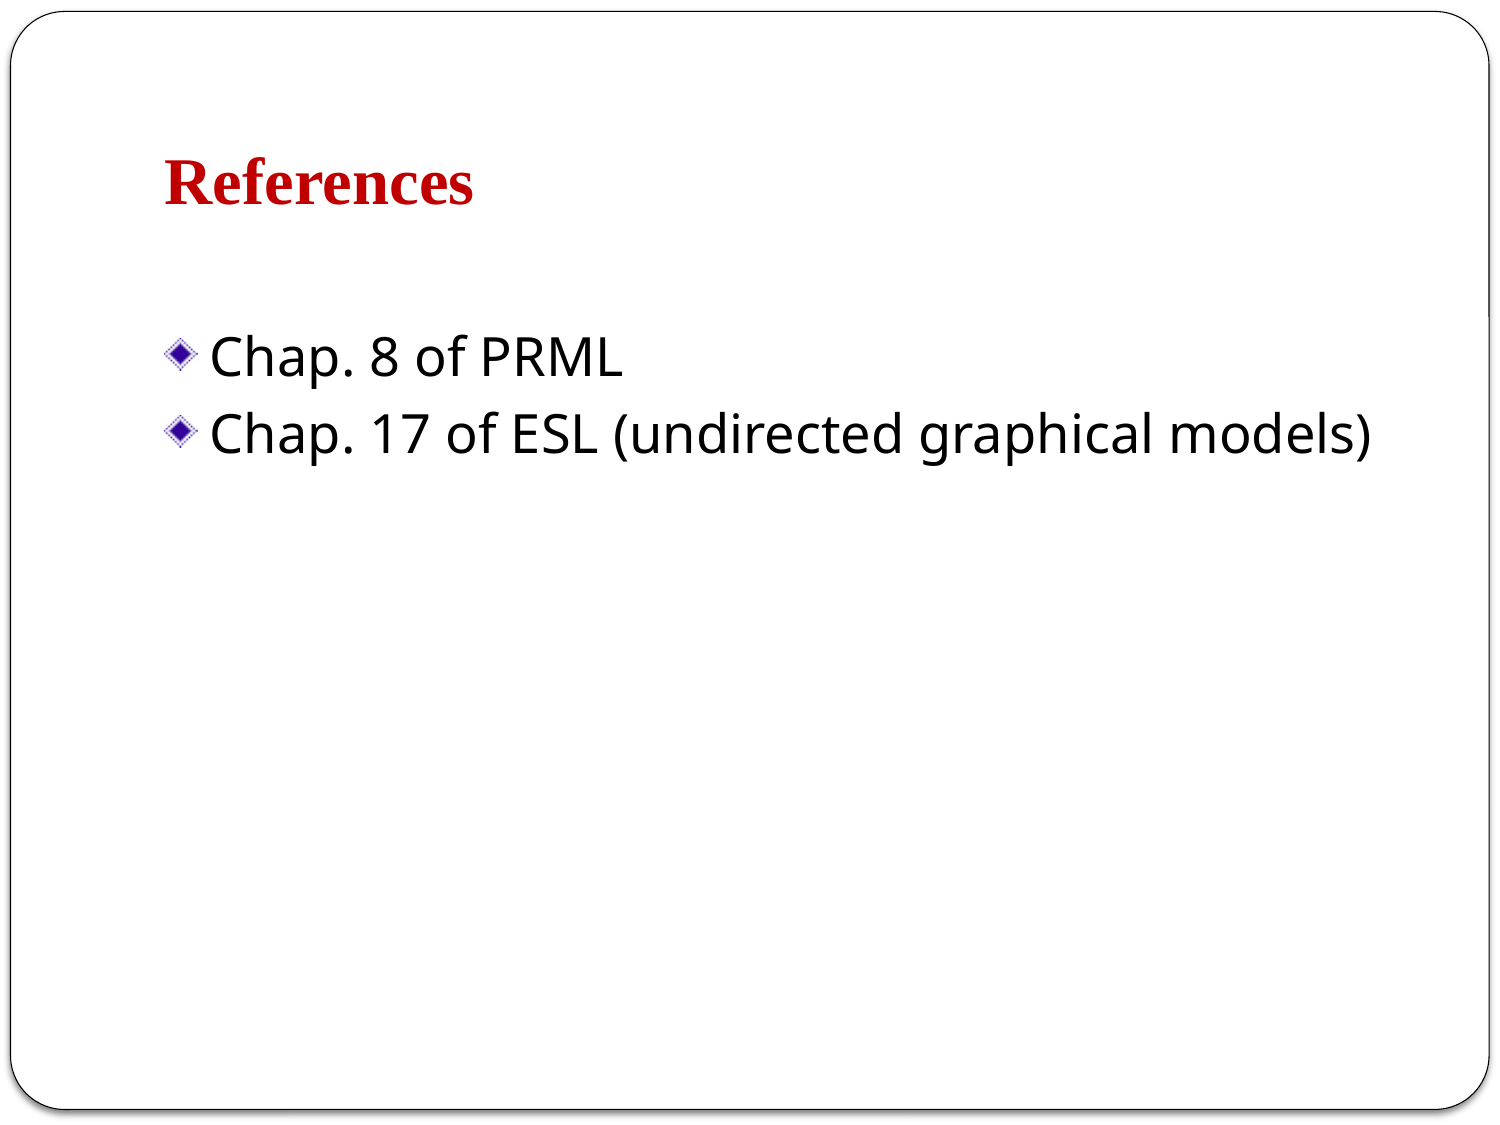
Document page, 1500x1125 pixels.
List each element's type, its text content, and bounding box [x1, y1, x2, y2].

list Chap. 8 of PRML Chap. 17 of ESL (undirected graphical models) [150, 237, 1425, 988]
picture [164, 415, 198, 448]
title References [150, 45, 1425, 233]
picture [164, 338, 198, 371]
